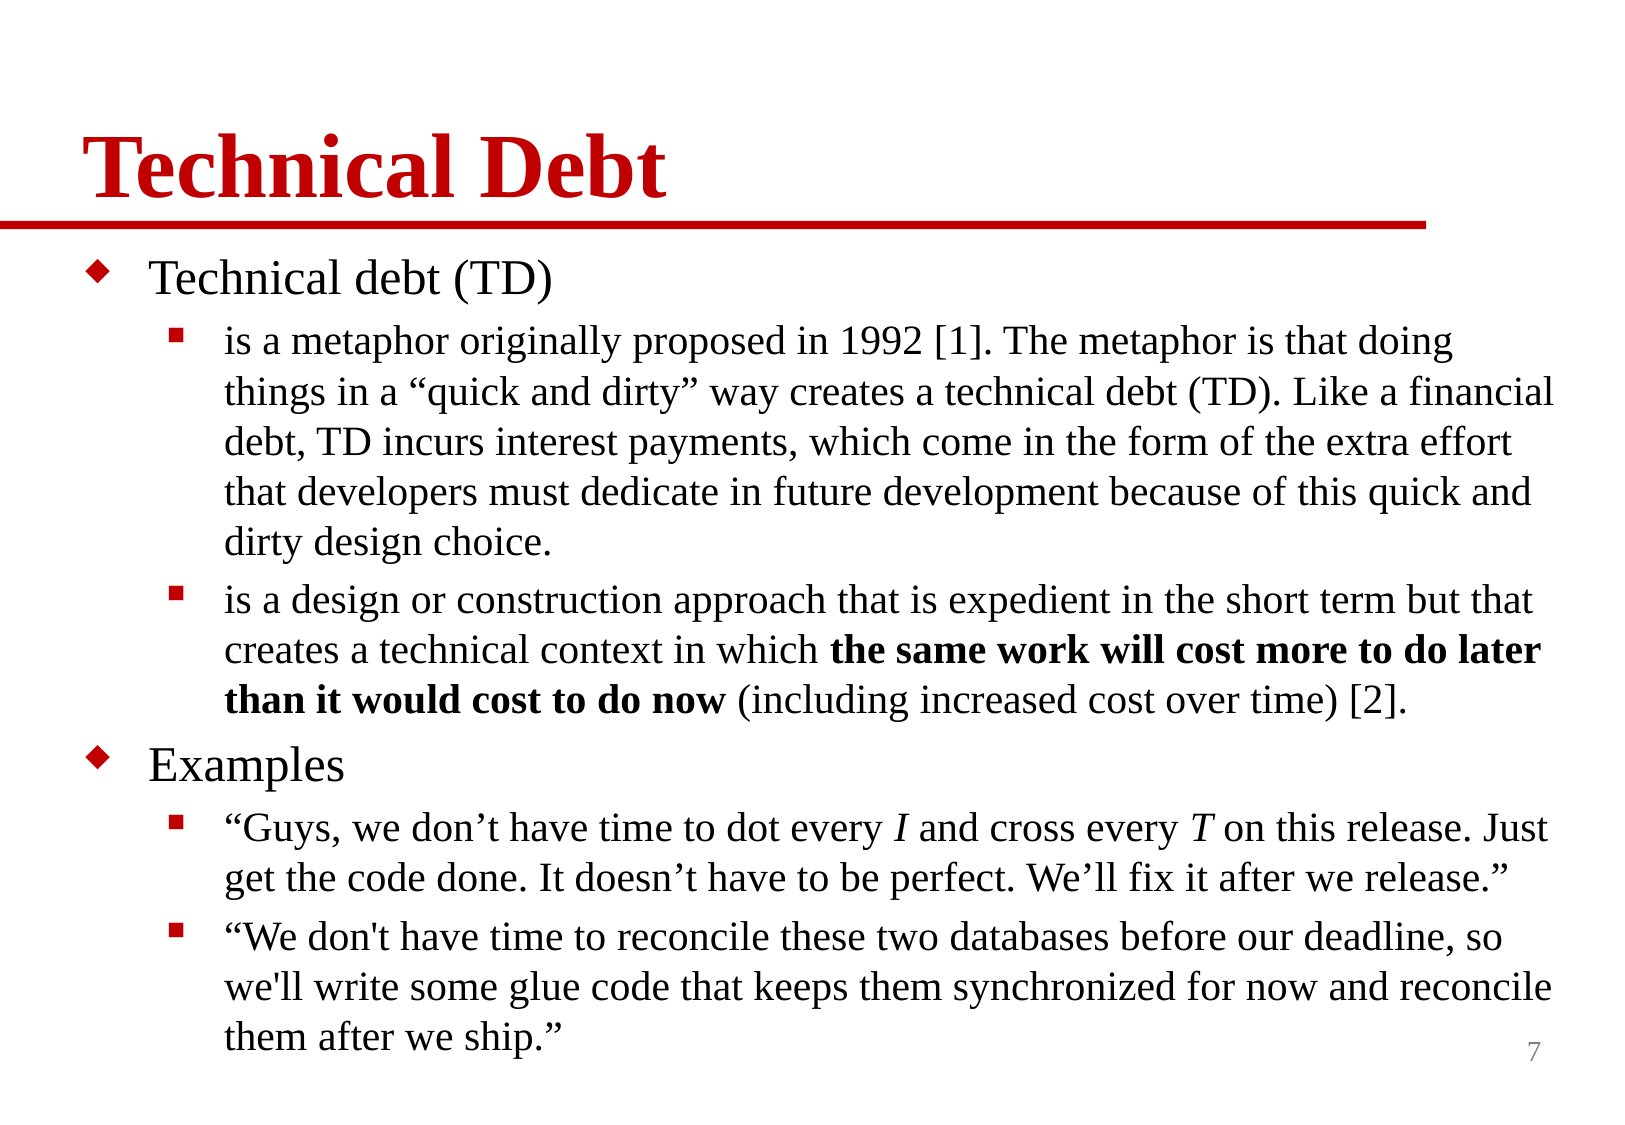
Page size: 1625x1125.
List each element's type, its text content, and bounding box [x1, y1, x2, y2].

title Technical Debt [67, 43, 1550, 225]
slide_number 7 [1218, 1012, 1557, 1088]
list Technical debt (TD) is a metaphor originally proposed in 1992 [1]. The metaphor is that doing things in a “quick and dirty” way creates a technical debt (TD). Like a financial debt, TD incurs interest payments, which come in the form of the extra effort that developers must dedicate in future development because of this quick and dirty design choice. is a design or construction approach that is expedient in the short term but that creates a technical context in which the same work will cost more to do later than it would cost to do now (including increased cost over time) [2]. Examples “Guys, we don’t have time to dot every I and cross every T on this release. Just get the code done. It doesn’t have to be perfect. We’ll fix it after we release.” “We don't have time to reconcile these two databases before our deadline, so we'll write some glue code that keeps them synchronized for now and reconcile them after we ship.” [67, 237, 1575, 1050]
